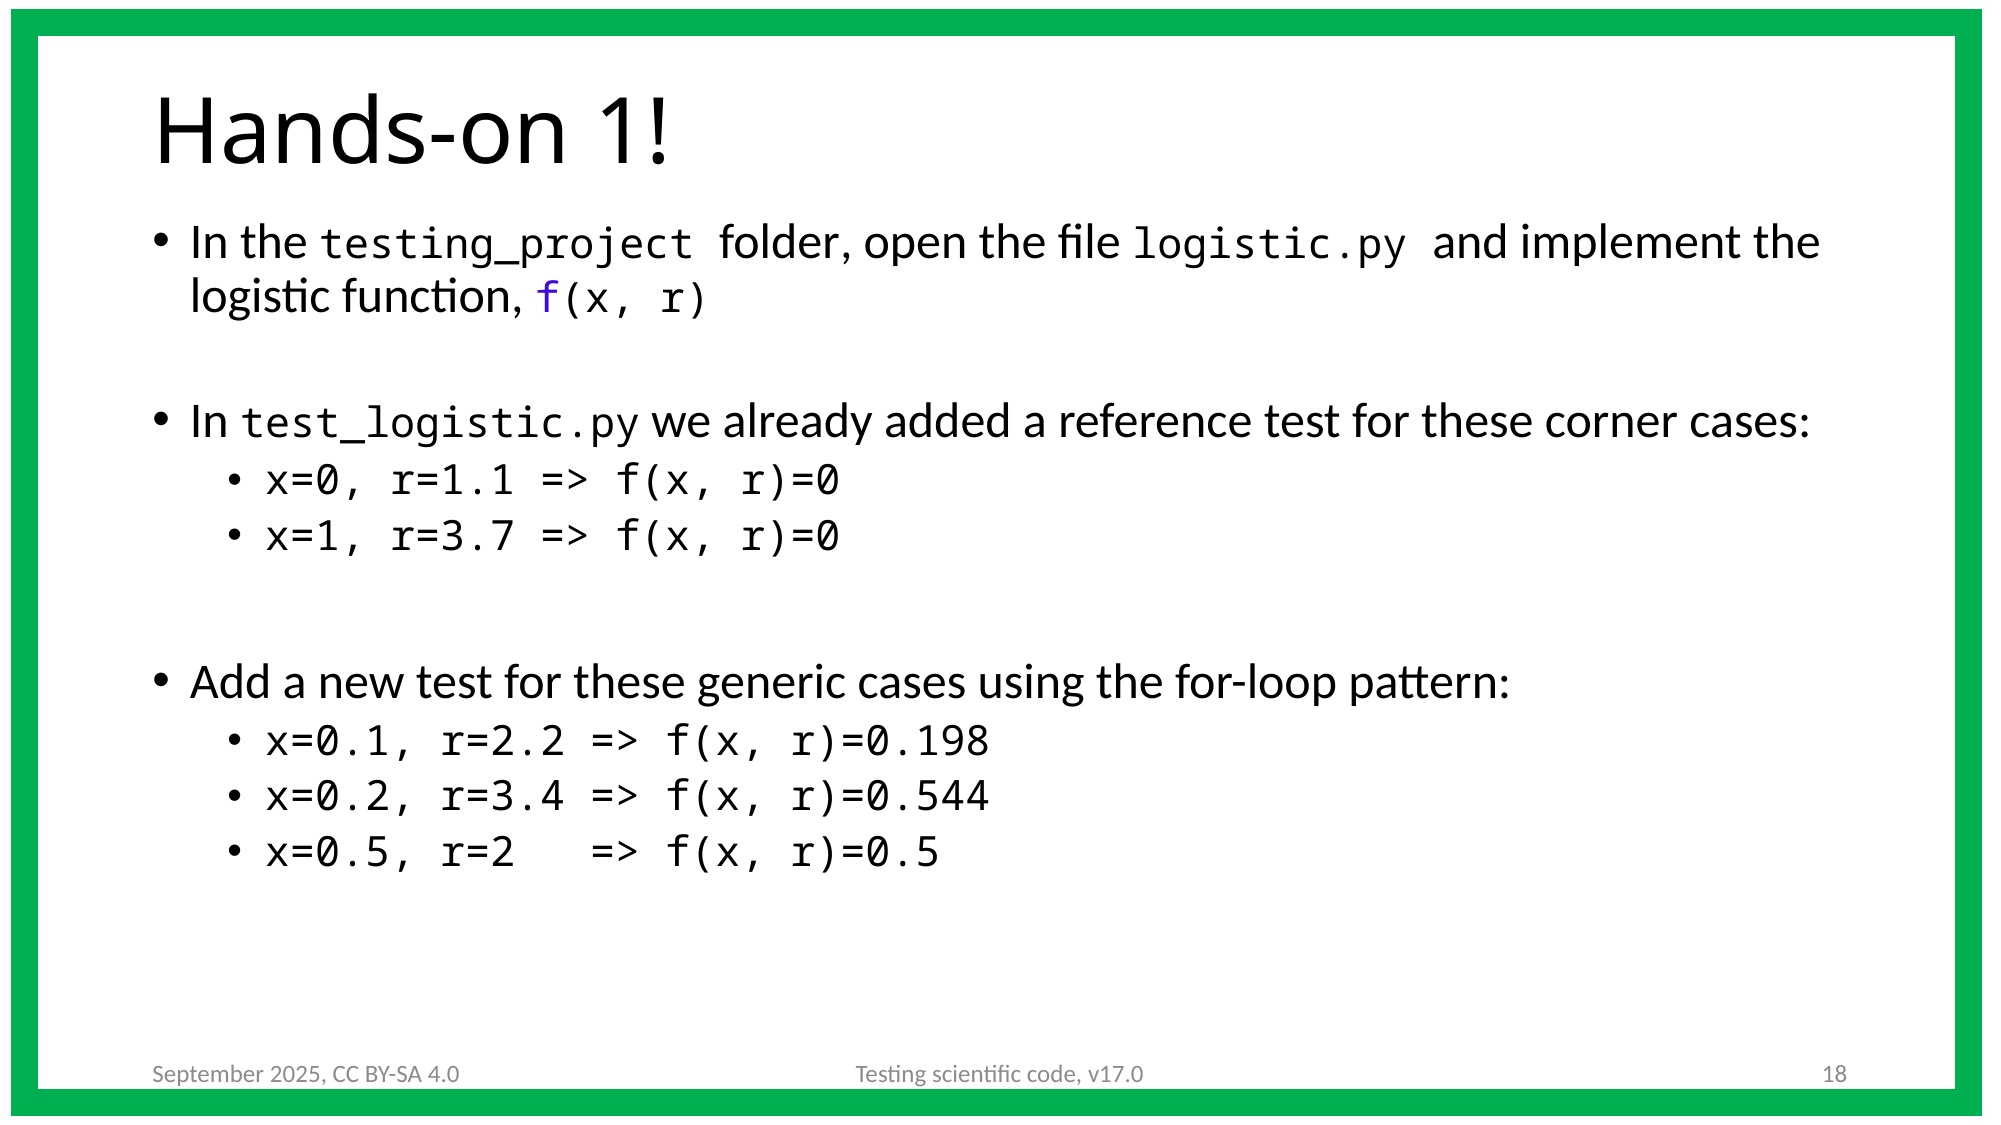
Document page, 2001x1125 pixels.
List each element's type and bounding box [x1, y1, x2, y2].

text_box [24, 21, 1970, 1104]
